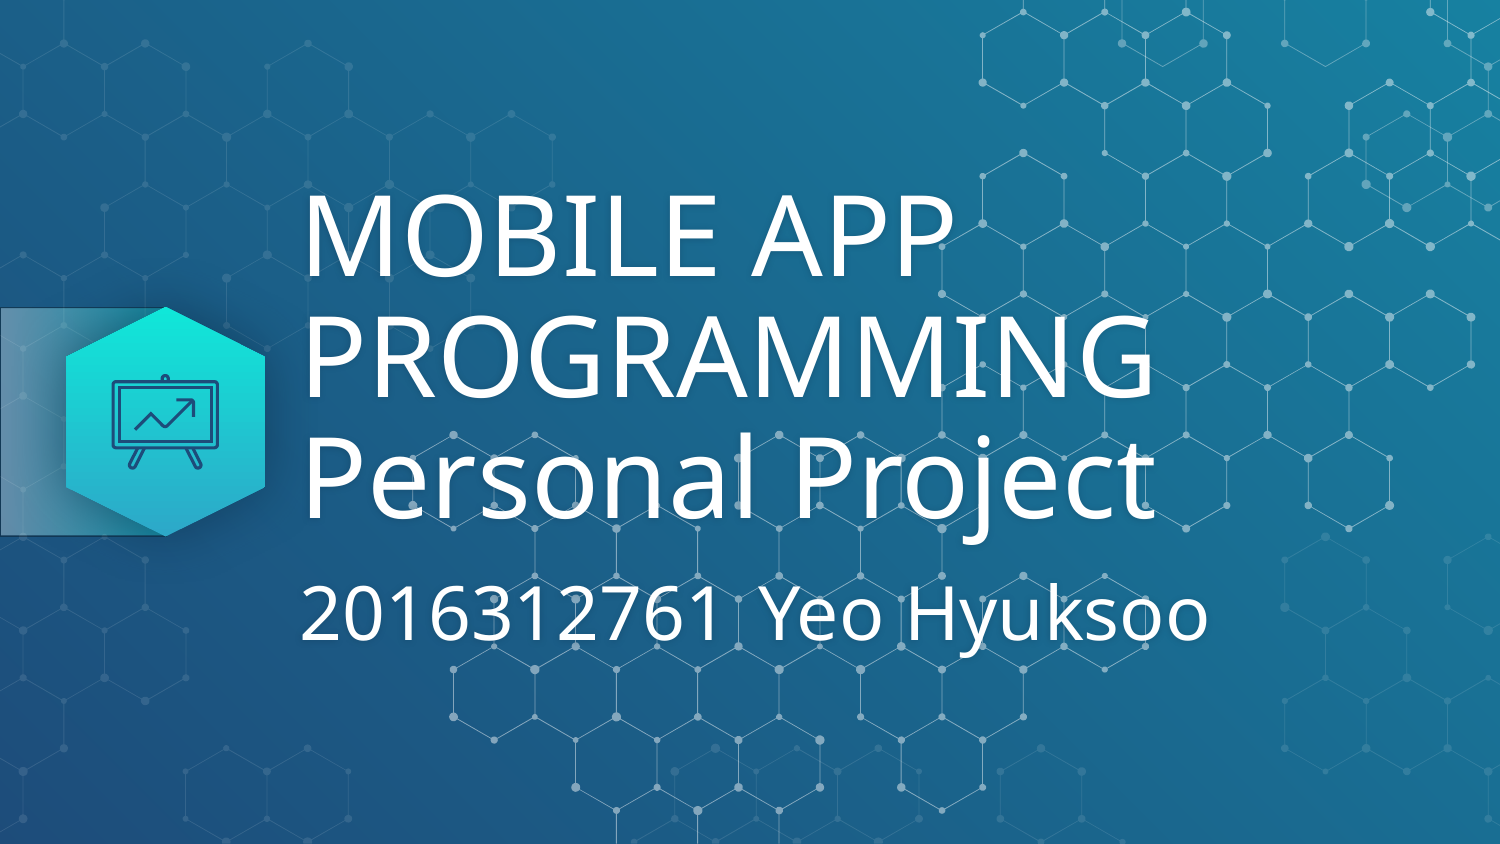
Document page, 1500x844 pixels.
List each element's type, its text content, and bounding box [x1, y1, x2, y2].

title MOBILE APP PROGRAMMING Personal Project 2016312761 Yeo Hyuksoo [299, 326, 1388, 517]
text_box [112, 375, 218, 469]
